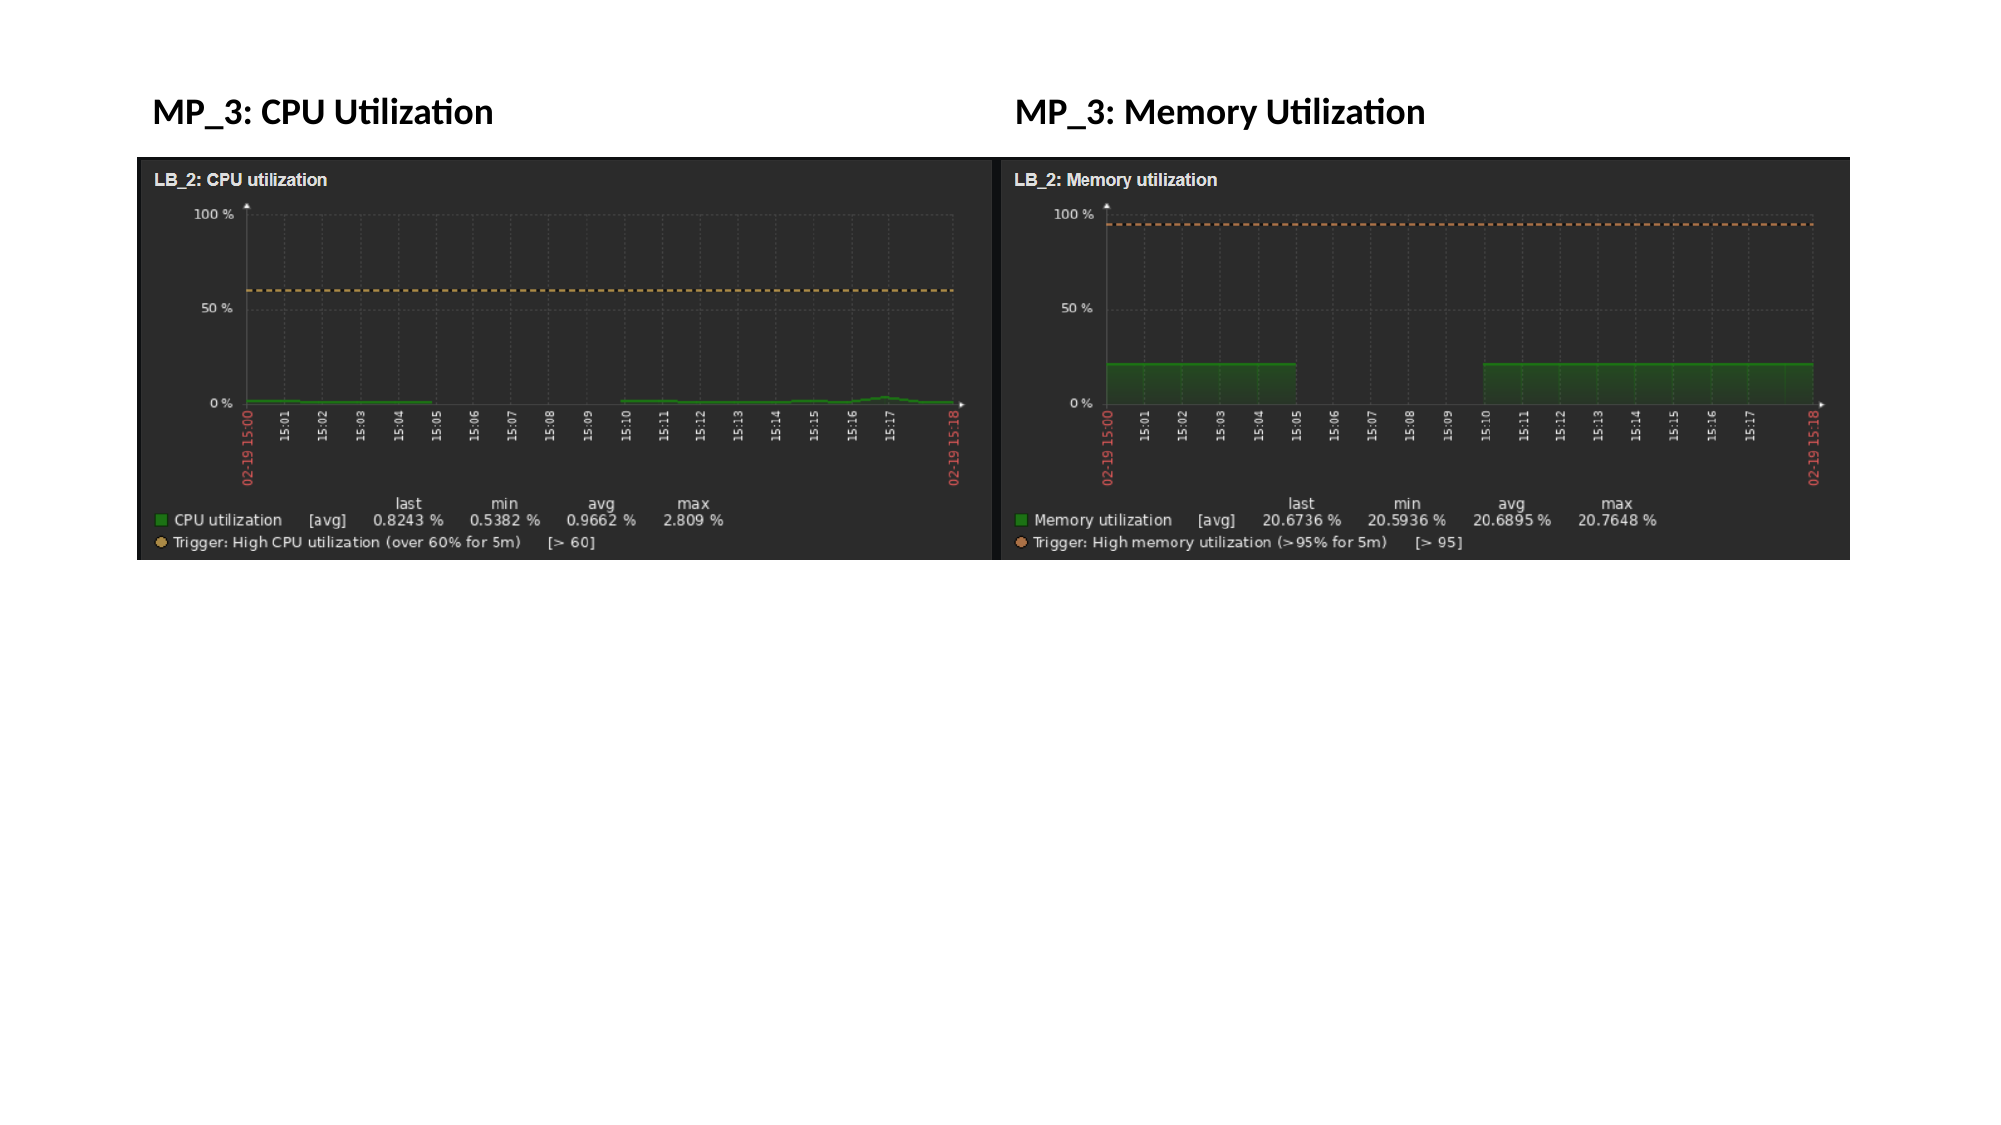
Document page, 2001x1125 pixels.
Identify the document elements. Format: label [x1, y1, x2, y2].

picture [137, 157, 1850, 560]
text_box [137, 79, 1863, 141]
